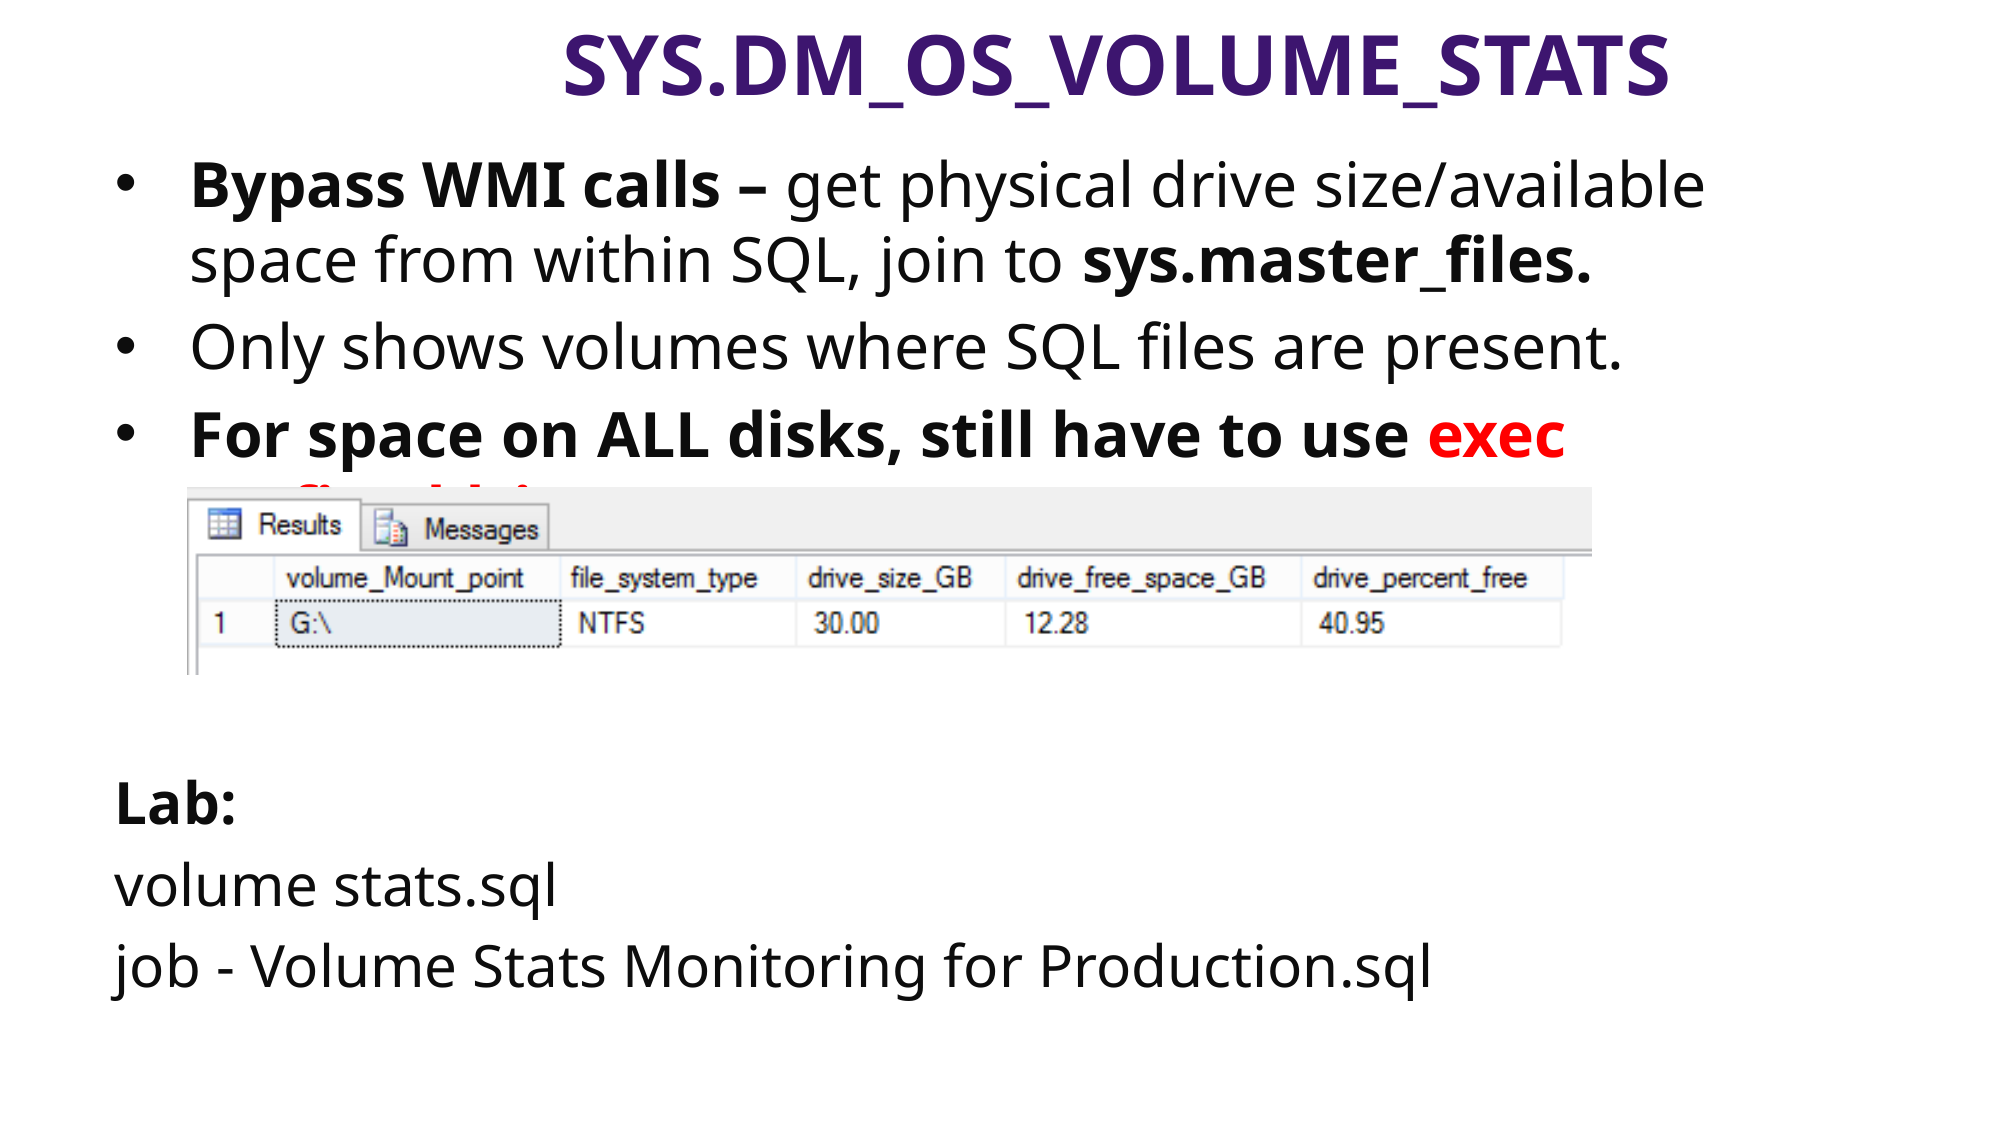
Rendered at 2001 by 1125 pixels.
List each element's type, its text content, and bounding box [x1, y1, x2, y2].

list Bypass WMI calls – get physical drive size/available space from within SQL, join to sys.master_files. Only shows volumes where SQL files are present. For space on ALL disks, still have to use exec xp_fixeddrives Lab: volume stats.sql job - Volume Stats Monitoring for Production.sql [99, 137, 1900, 1100]
title sys.dm_os_volume_stats [316, 0, 1917, 125]
picture [187, 487, 1592, 676]
